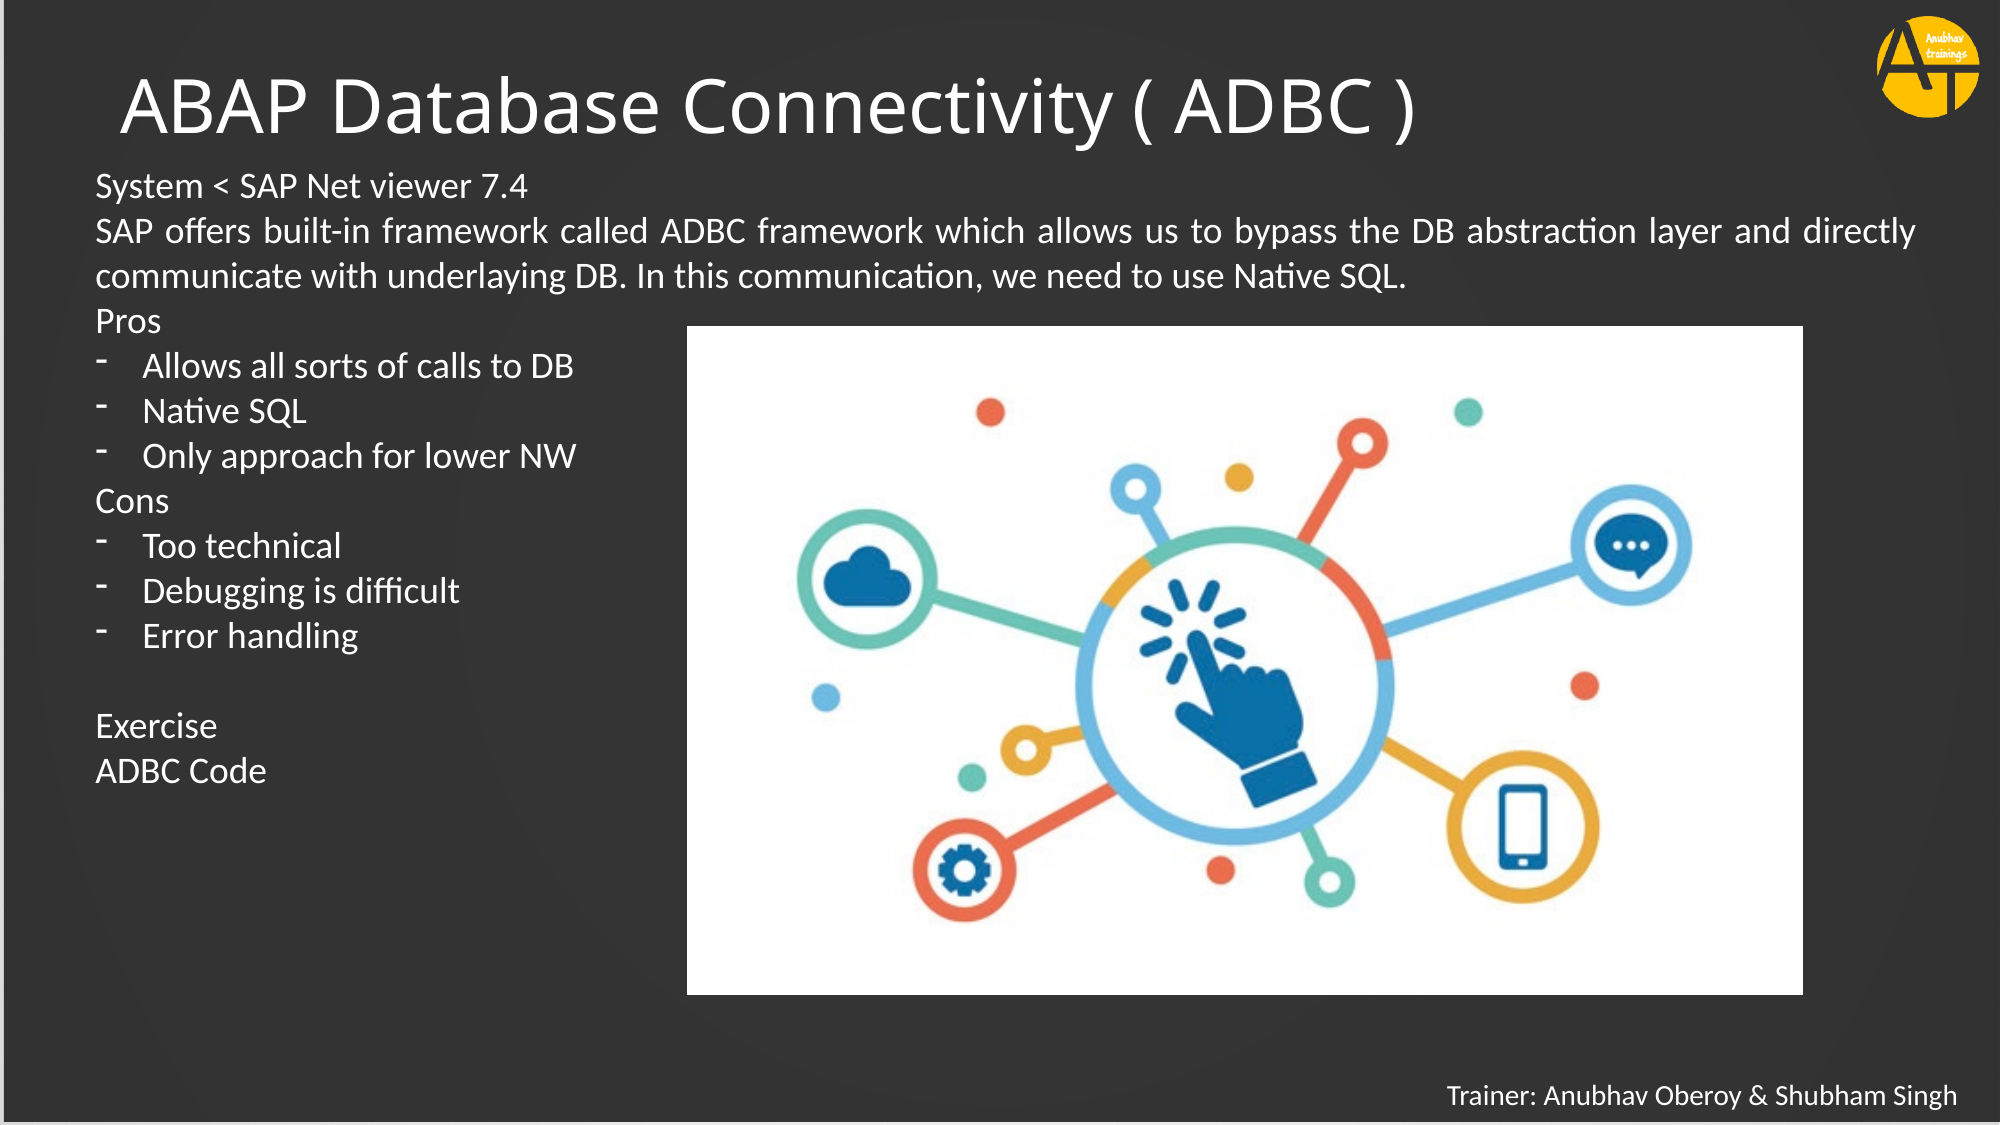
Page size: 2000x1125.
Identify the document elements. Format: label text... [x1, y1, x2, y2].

picture [1866, 9, 1985, 126]
text_box System < SAP Net viewer 7.4 SAP offers built-in framework called ADBC framework which allows us to bypass the DB abstraction layer and directly communicate with underlaying DB. In this communication, we need to use Native SQL. Pros Allows all sorts of calls to DB Native SQL Only approach for lower NW Cons Too technical Debugging is difficult Error handling Exercise ADBC Code [80, 153, 1933, 799]
footer Trainer: Anubhav Oberoy & Shubham Singh [1413, 1070, 1992, 1118]
text_box [2, 0, 2000, 1124]
title ABAP Database Connectivity ( ADBC ) [99, 45, 1900, 153]
picture [687, 326, 1804, 995]
